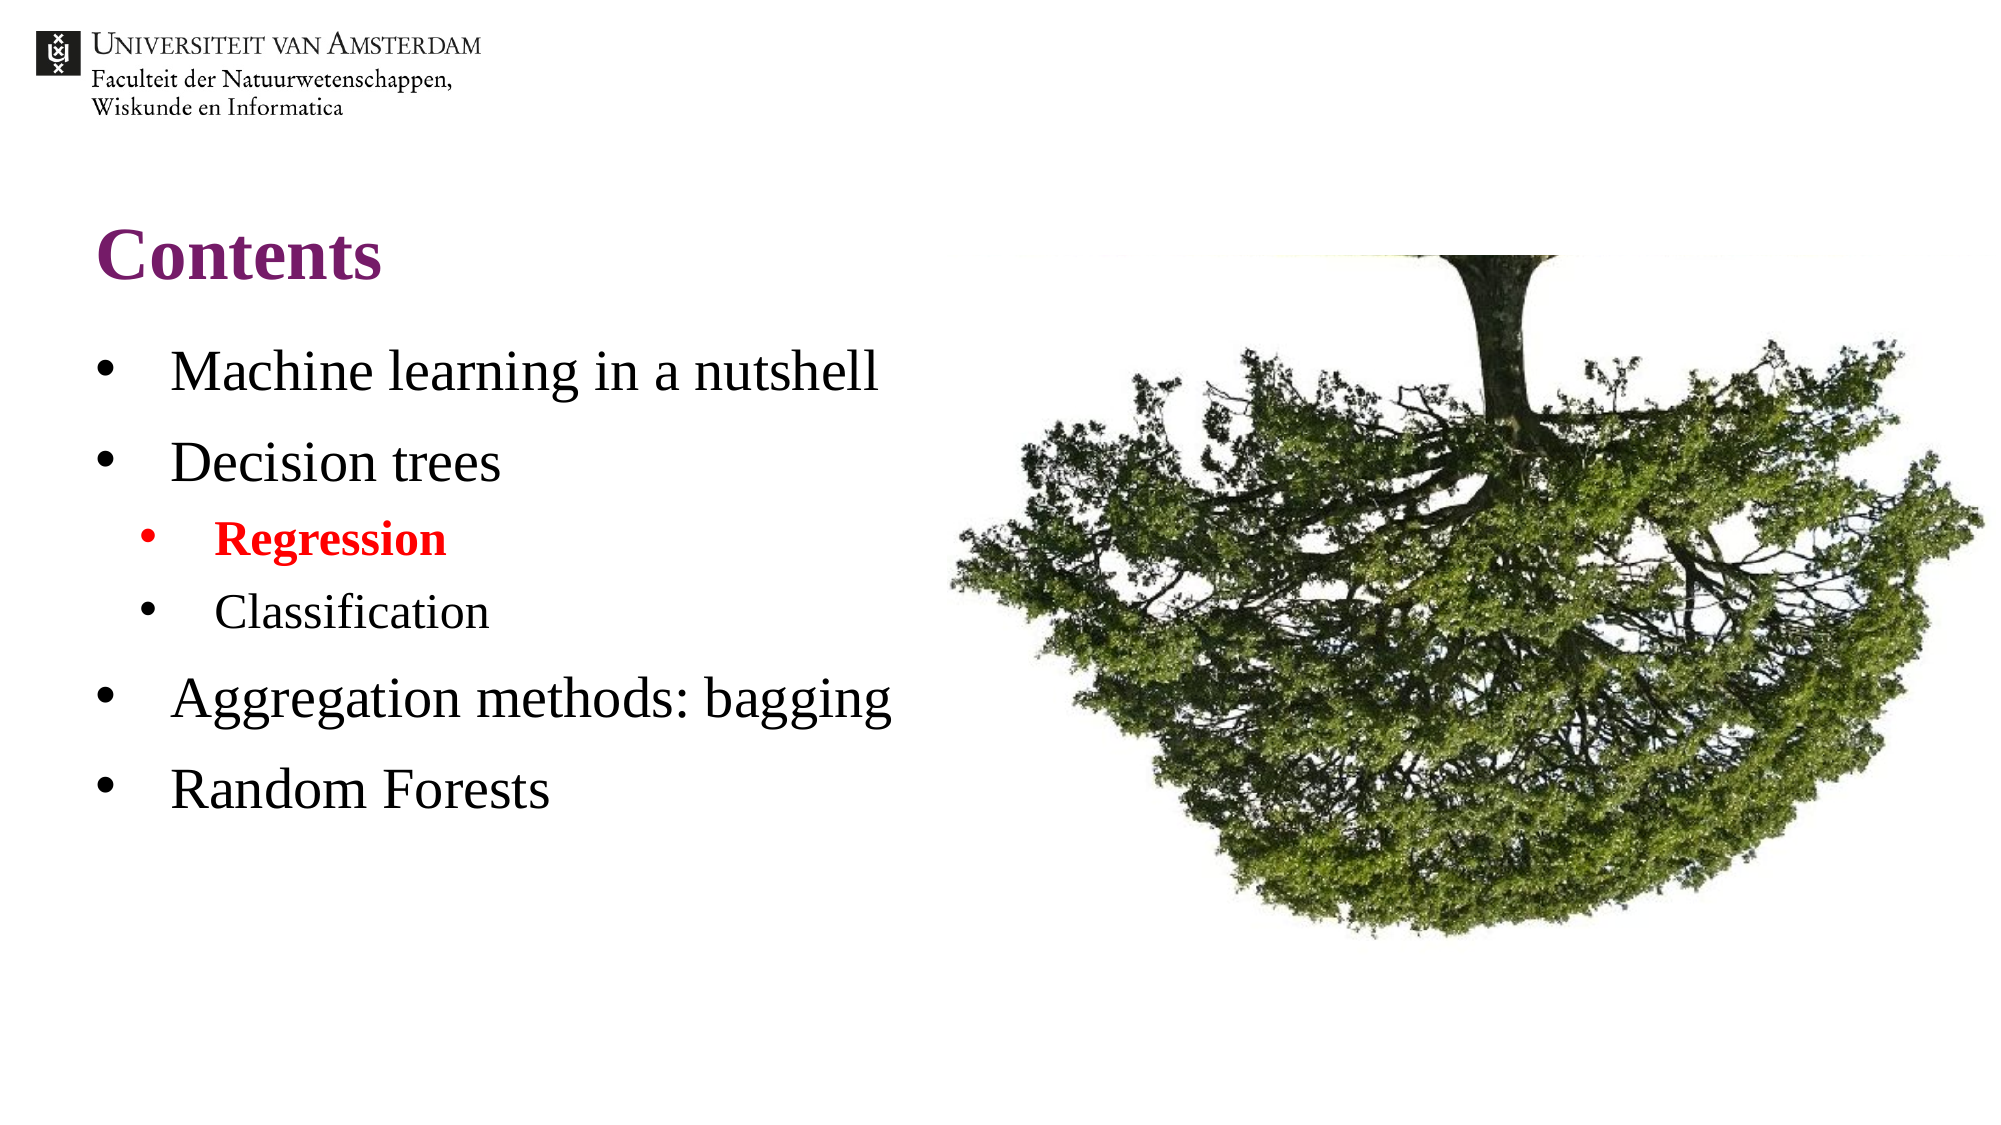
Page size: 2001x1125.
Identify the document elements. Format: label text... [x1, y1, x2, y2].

picture [36, 31, 481, 121]
title Contents [80, 148, 1911, 303]
picture [946, 255, 1996, 977]
list Machine learning in a nutshell Decision trees Regression Classification Aggregation methods: bagging Random Forests [80, 324, 1910, 1083]
